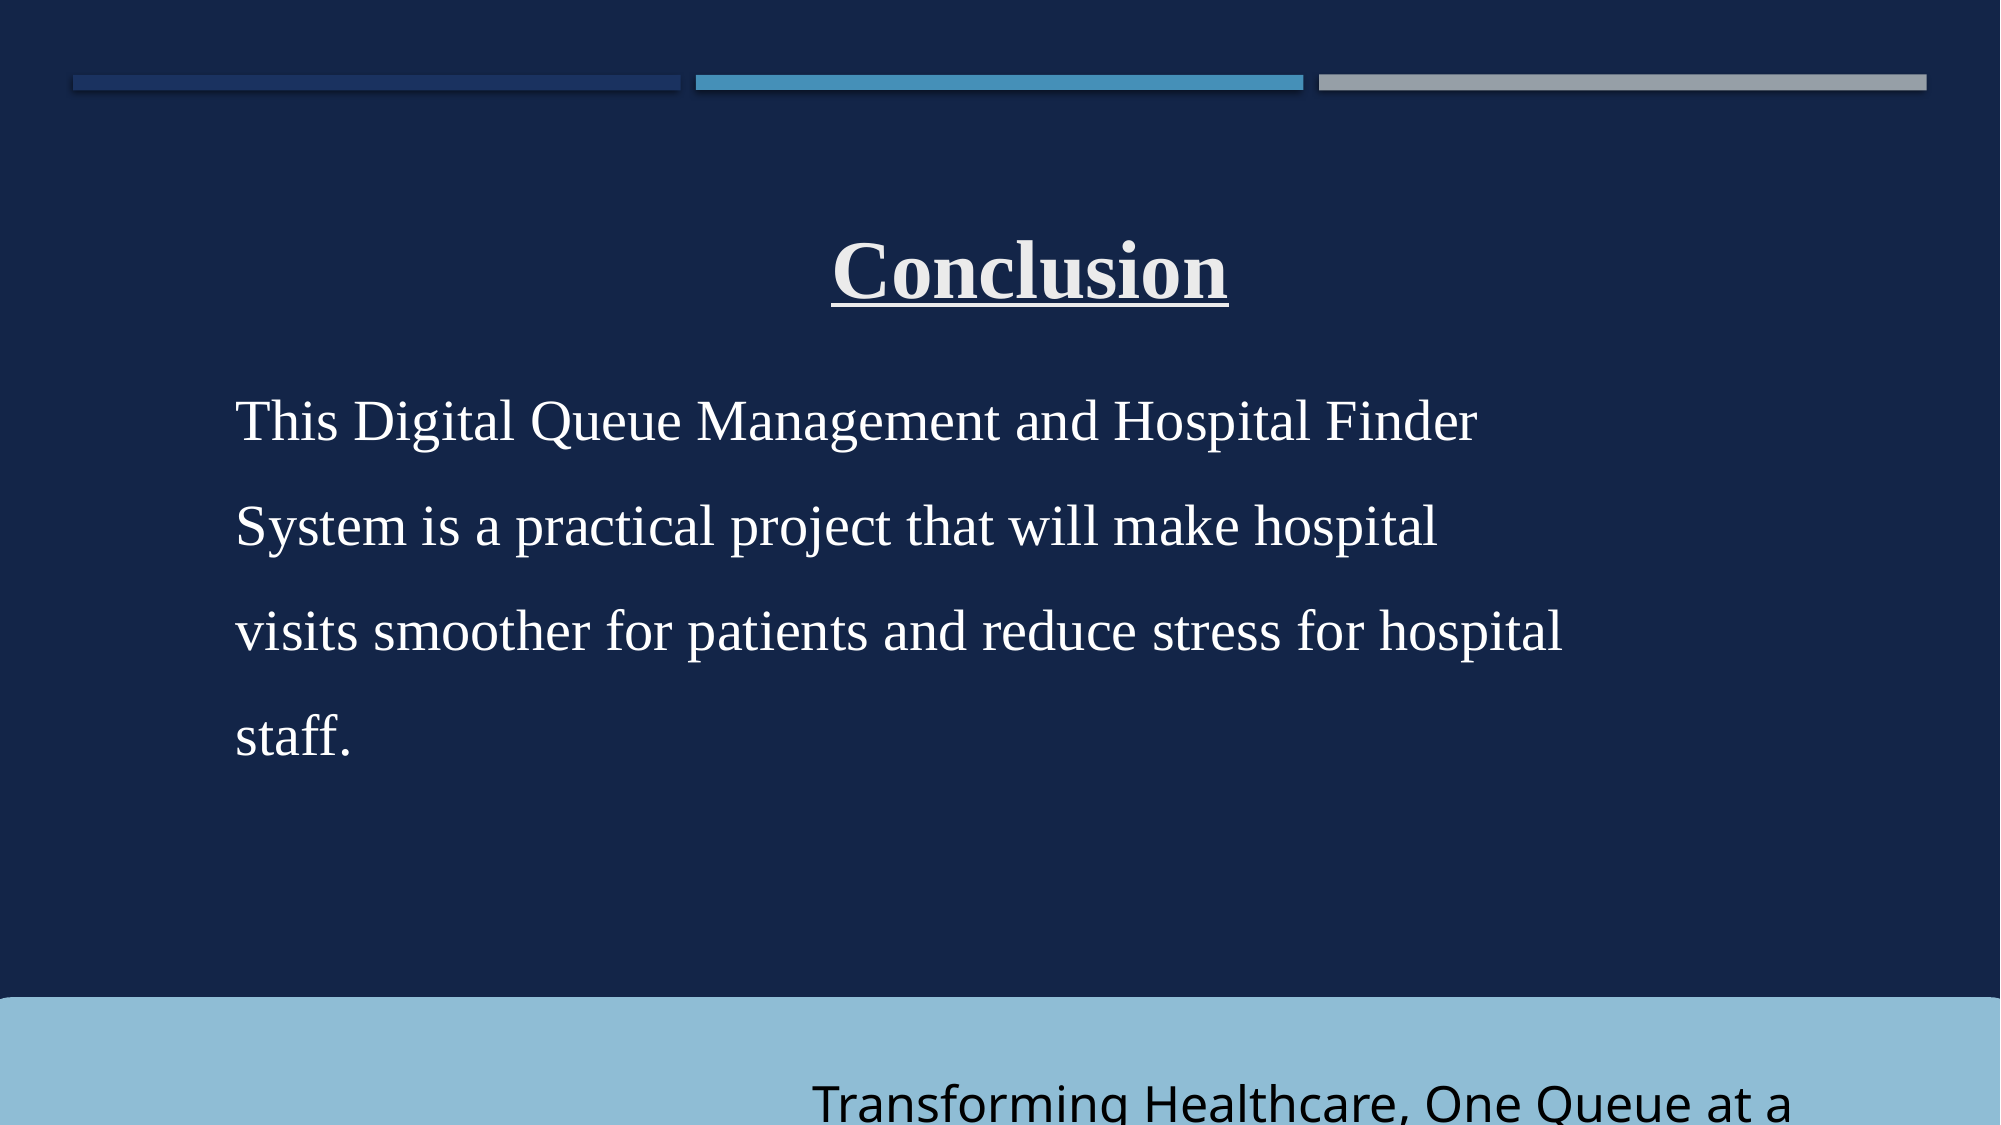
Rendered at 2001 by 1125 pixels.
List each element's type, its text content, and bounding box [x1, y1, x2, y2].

text_box [0, 995, 2000, 1125]
text_box Transforming Healthcare, One Queue at a Time. [797, 1064, 1870, 1125]
text_box Conclusion [816, 157, 1918, 323]
text_box This Digital Queue Management and Hospital Finder System is a practical project that will make hospital visits smoother for patients and reduce stress for hospital staff. [220, 339, 1588, 775]
